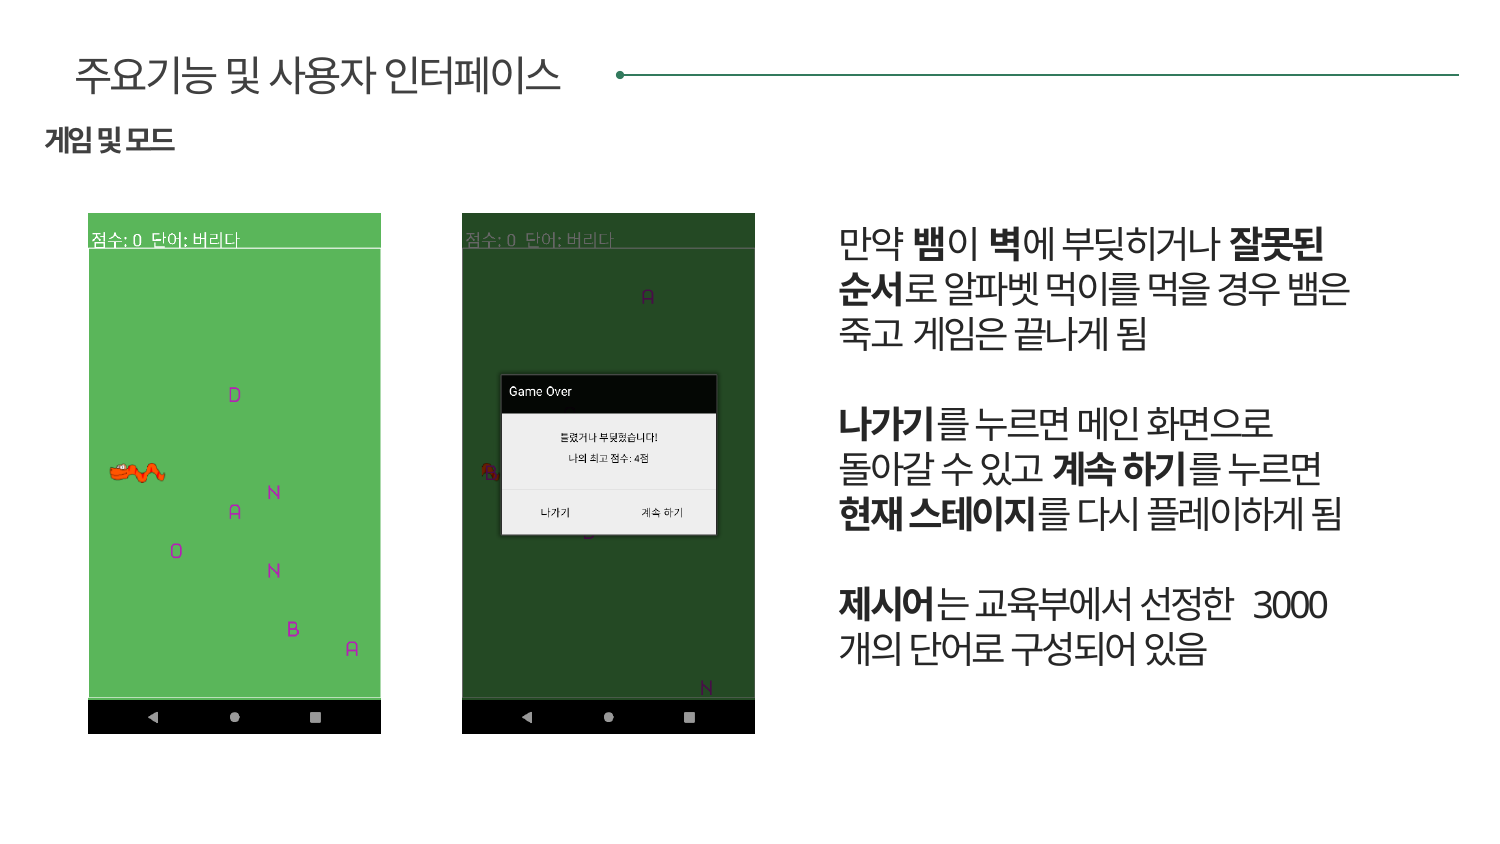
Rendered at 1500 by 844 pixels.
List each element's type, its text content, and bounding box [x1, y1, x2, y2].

picture [461, 213, 755, 734]
text_box 주요기능 및 사용자 인터페이스 [29, 42, 609, 107]
picture [88, 213, 382, 734]
text_box 게임 및 모드 [29, 115, 408, 166]
text_box 만약 뱀이 벽에 부딪히거나 잘못된 순서로 알파벳 먹이를 먹을 경우 뱀은 죽고 게임은 끝나게 됨 나가기를 누르면 메인 화면으로 돌아갈 수 있고 계속 하기를 누르면 현재 스테이지를 다시 플레이하게 됨 제시어는 교육부에서 선정한 3000개의 단어로 구성되어 있음 [824, 213, 1412, 724]
